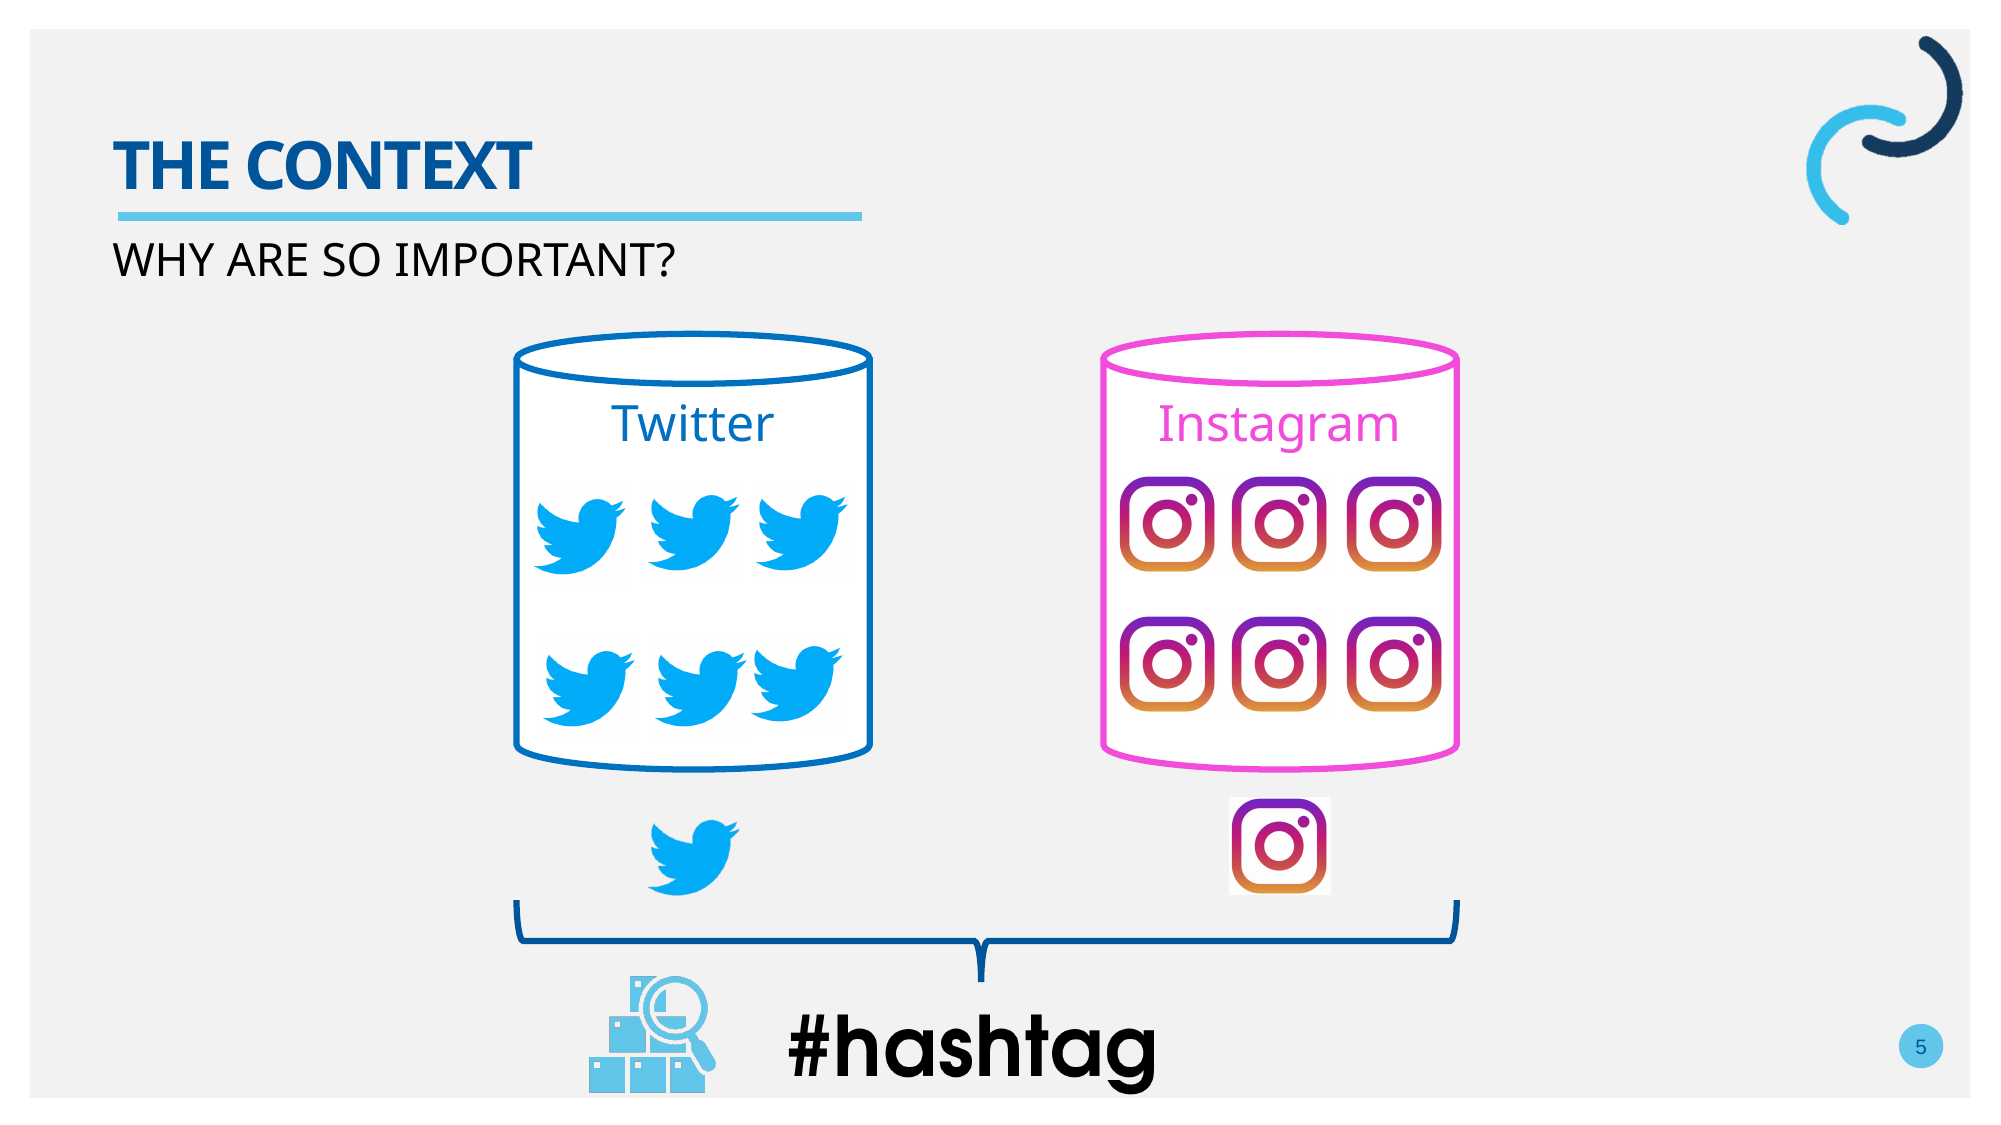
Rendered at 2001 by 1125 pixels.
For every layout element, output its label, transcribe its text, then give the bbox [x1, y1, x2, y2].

picture [530, 487, 629, 586]
text_box Twitter [515, 332, 871, 771]
picture [575, 954, 1220, 1125]
picture [1790, 36, 1995, 229]
picture [1344, 615, 1446, 713]
picture [1117, 615, 1219, 713]
list Why are so important? [112, 230, 1531, 290]
picture [539, 639, 638, 738]
slide_number 5 [1898, 1023, 1944, 1069]
text_box [515, 900, 1458, 954]
picture [1344, 475, 1446, 573]
picture [1229, 475, 1331, 573]
picture [644, 808, 743, 907]
picture [651, 634, 846, 738]
picture [1229, 797, 1331, 895]
picture [644, 483, 743, 582]
picture [1117, 475, 1219, 573]
picture [752, 483, 851, 582]
title The context [112, 132, 1353, 194]
text_box Instagram [1102, 332, 1458, 771]
picture [1229, 615, 1331, 713]
